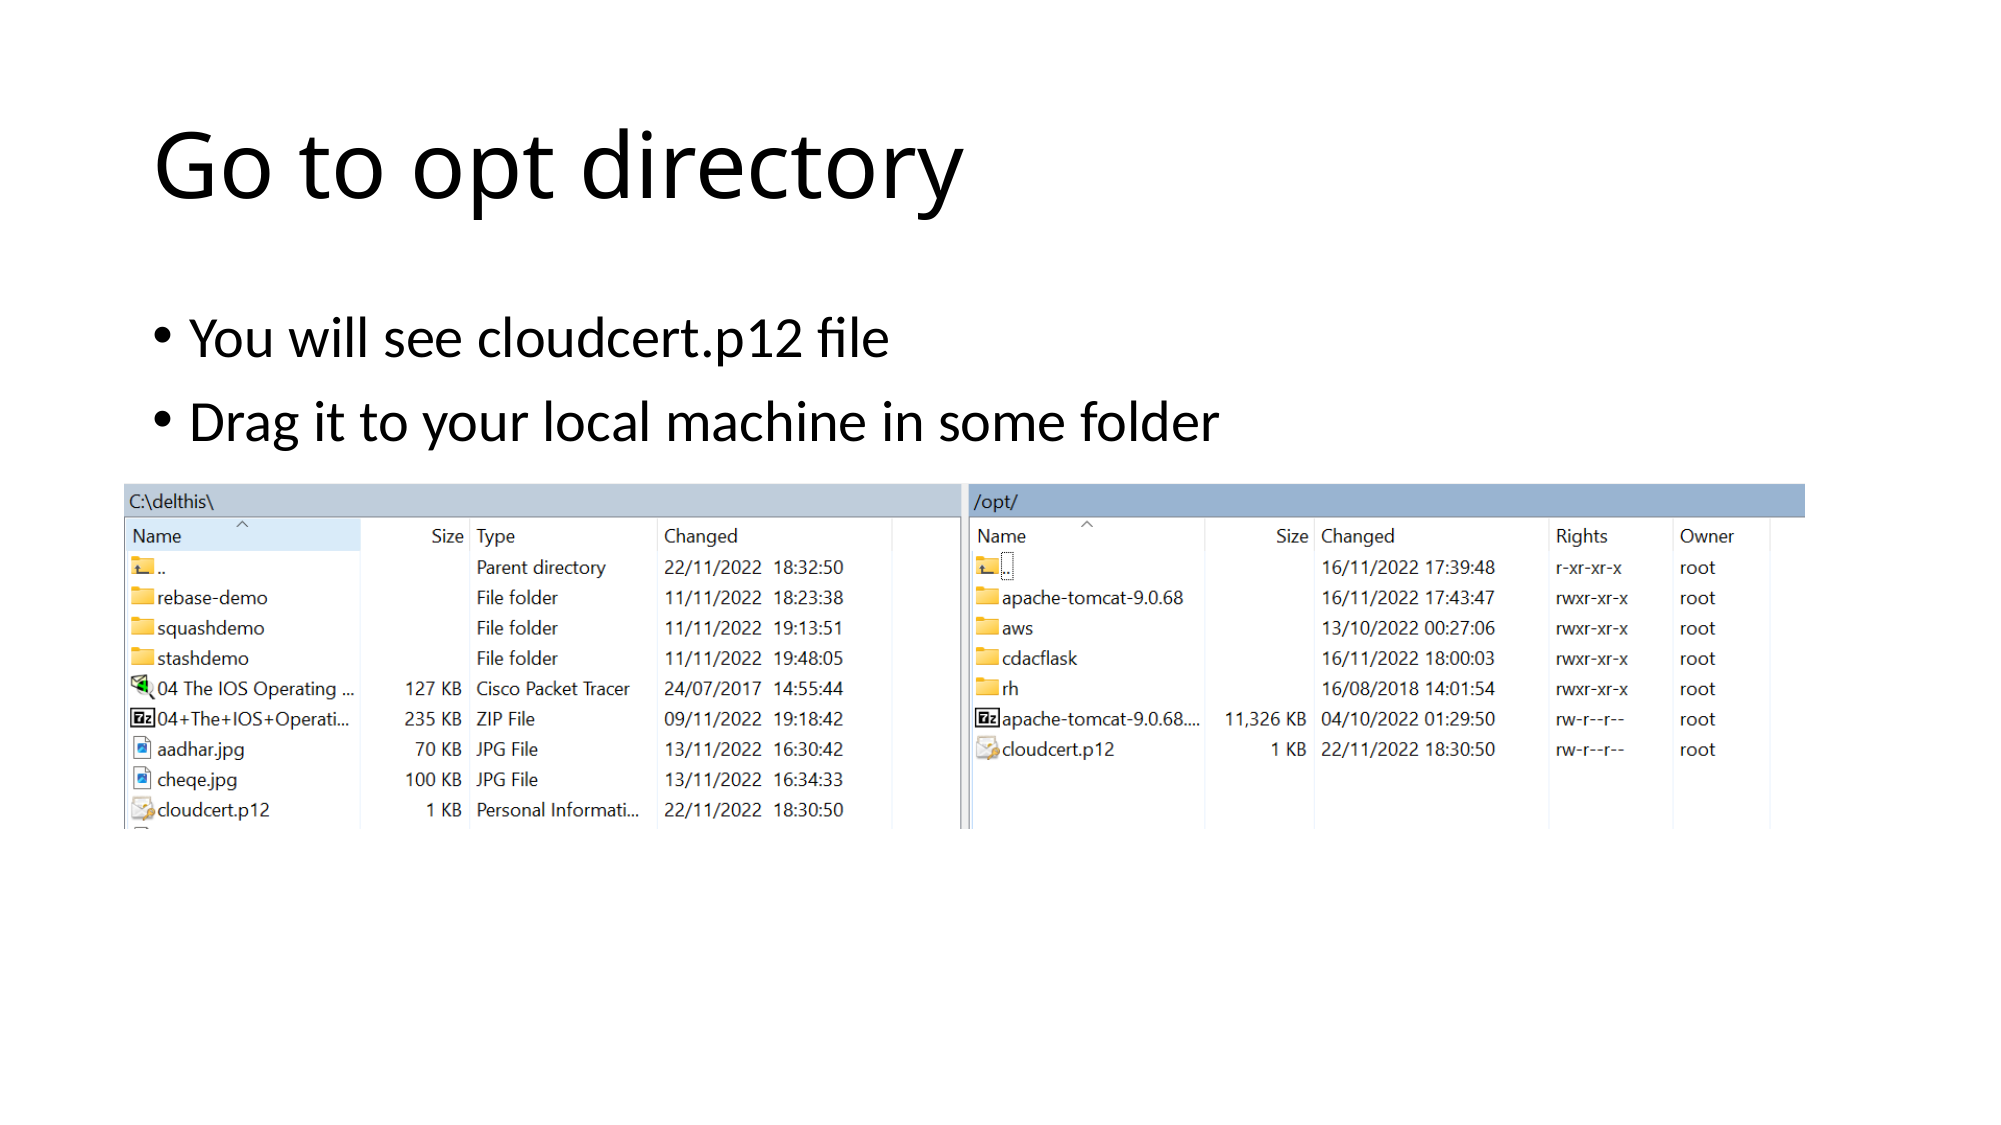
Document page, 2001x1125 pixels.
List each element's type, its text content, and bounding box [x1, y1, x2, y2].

list You will see cloudcert.p12 file Drag it to your local machine in some folder [137, 299, 1863, 1014]
picture [124, 483, 1805, 829]
title Go to opt directory [137, 59, 1863, 278]
